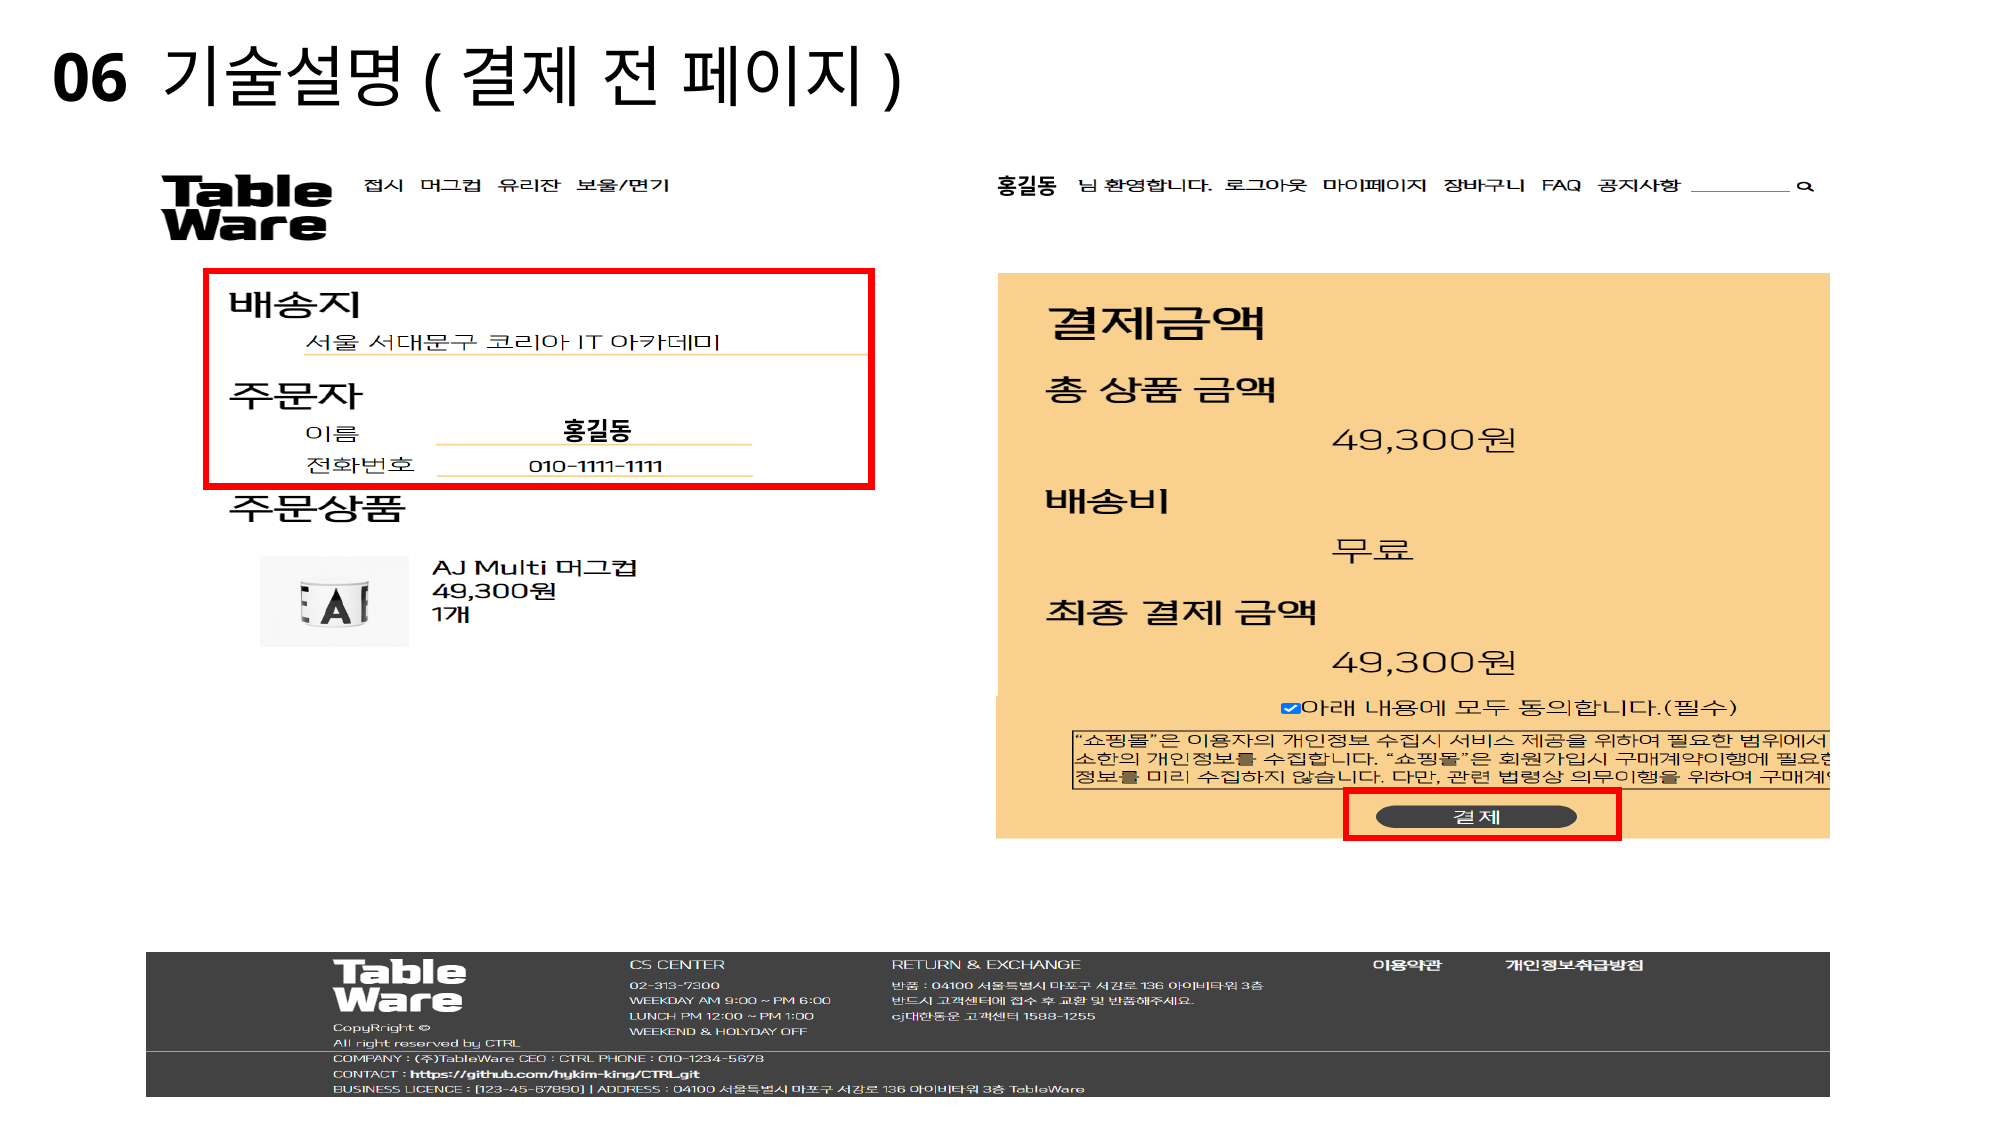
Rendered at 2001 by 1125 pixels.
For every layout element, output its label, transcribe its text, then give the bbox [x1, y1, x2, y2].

text_box 06 기술설명(결제 전 페이지) [37, 27, 1380, 203]
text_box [146, 170, 1830, 1098]
